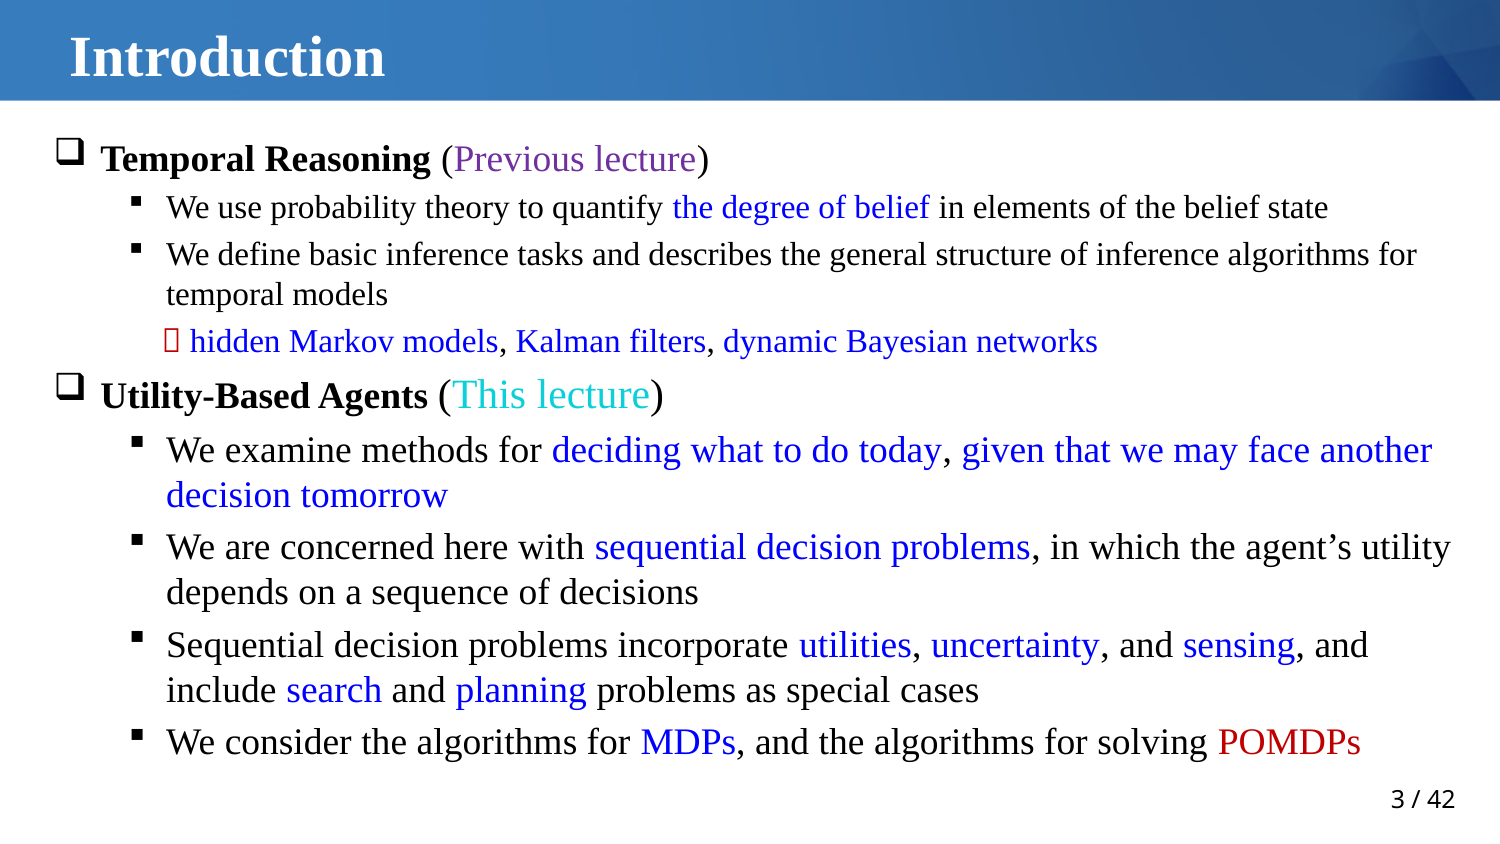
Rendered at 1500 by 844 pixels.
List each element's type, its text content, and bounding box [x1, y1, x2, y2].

picture [0, 0, 1500, 103]
list Temporal Reasoning (Previous lecture) We use probability theory to quantify the degree of belief in elements of the belief state We define basic inference tasks and describes the general structure of inference algorithms for temporal models  hidden Markov models, Kalman filters, dynamic Bayesian networks Utility-Based Agents (This lecture) We examine methods for deciding what to do today, given that we may face another decision tomorrow We are concerned here with sequential decision problems, in which the agent’s utility depends on a sequence of decisions Sequential decision problems incorporate utilities, uncertainty, and sensing, and include search and planning problems as special cases We consider the algorithms for MDPs, and the algorithms for solving POMDPs [0, 126, 1483, 789]
title Introduction [55, 10, 1378, 95]
